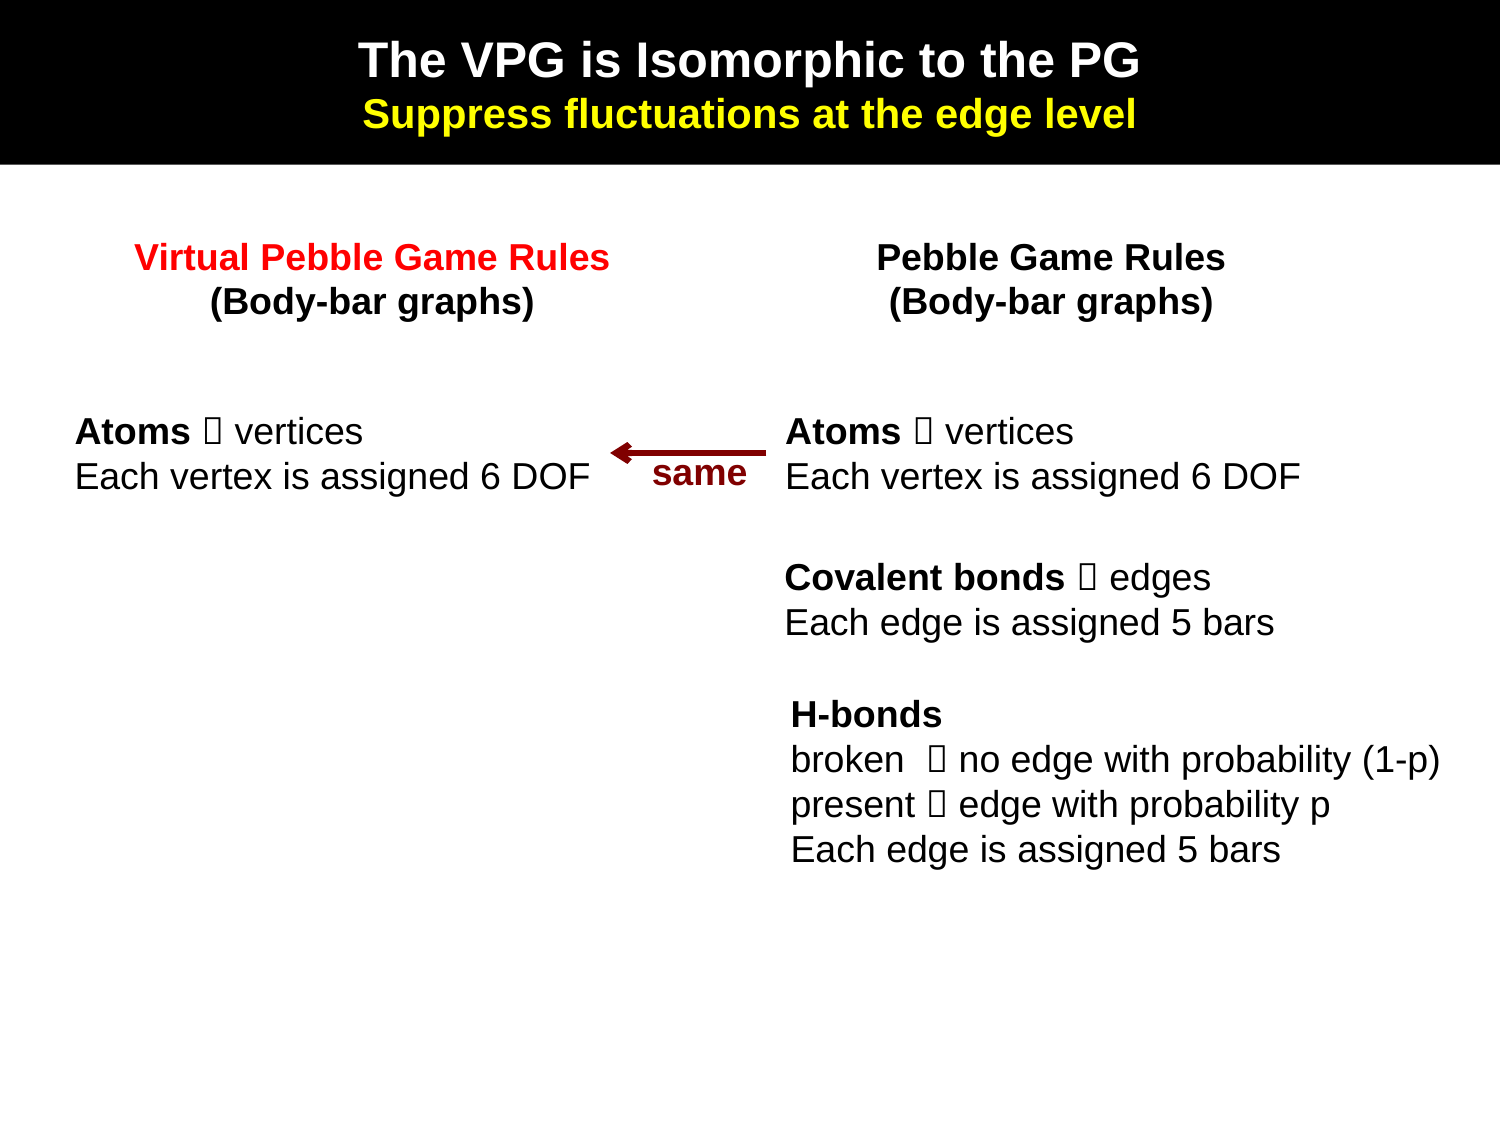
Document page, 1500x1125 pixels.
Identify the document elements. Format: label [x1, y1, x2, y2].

text_box [770, 399, 1317, 505]
text_box [119, 225, 626, 330]
text_box [55, 399, 767, 507]
text_box [861, 225, 1242, 330]
text_box [769, 545, 1291, 650]
text_box [775, 682, 1457, 878]
text_box [0, 0, 1500, 165]
